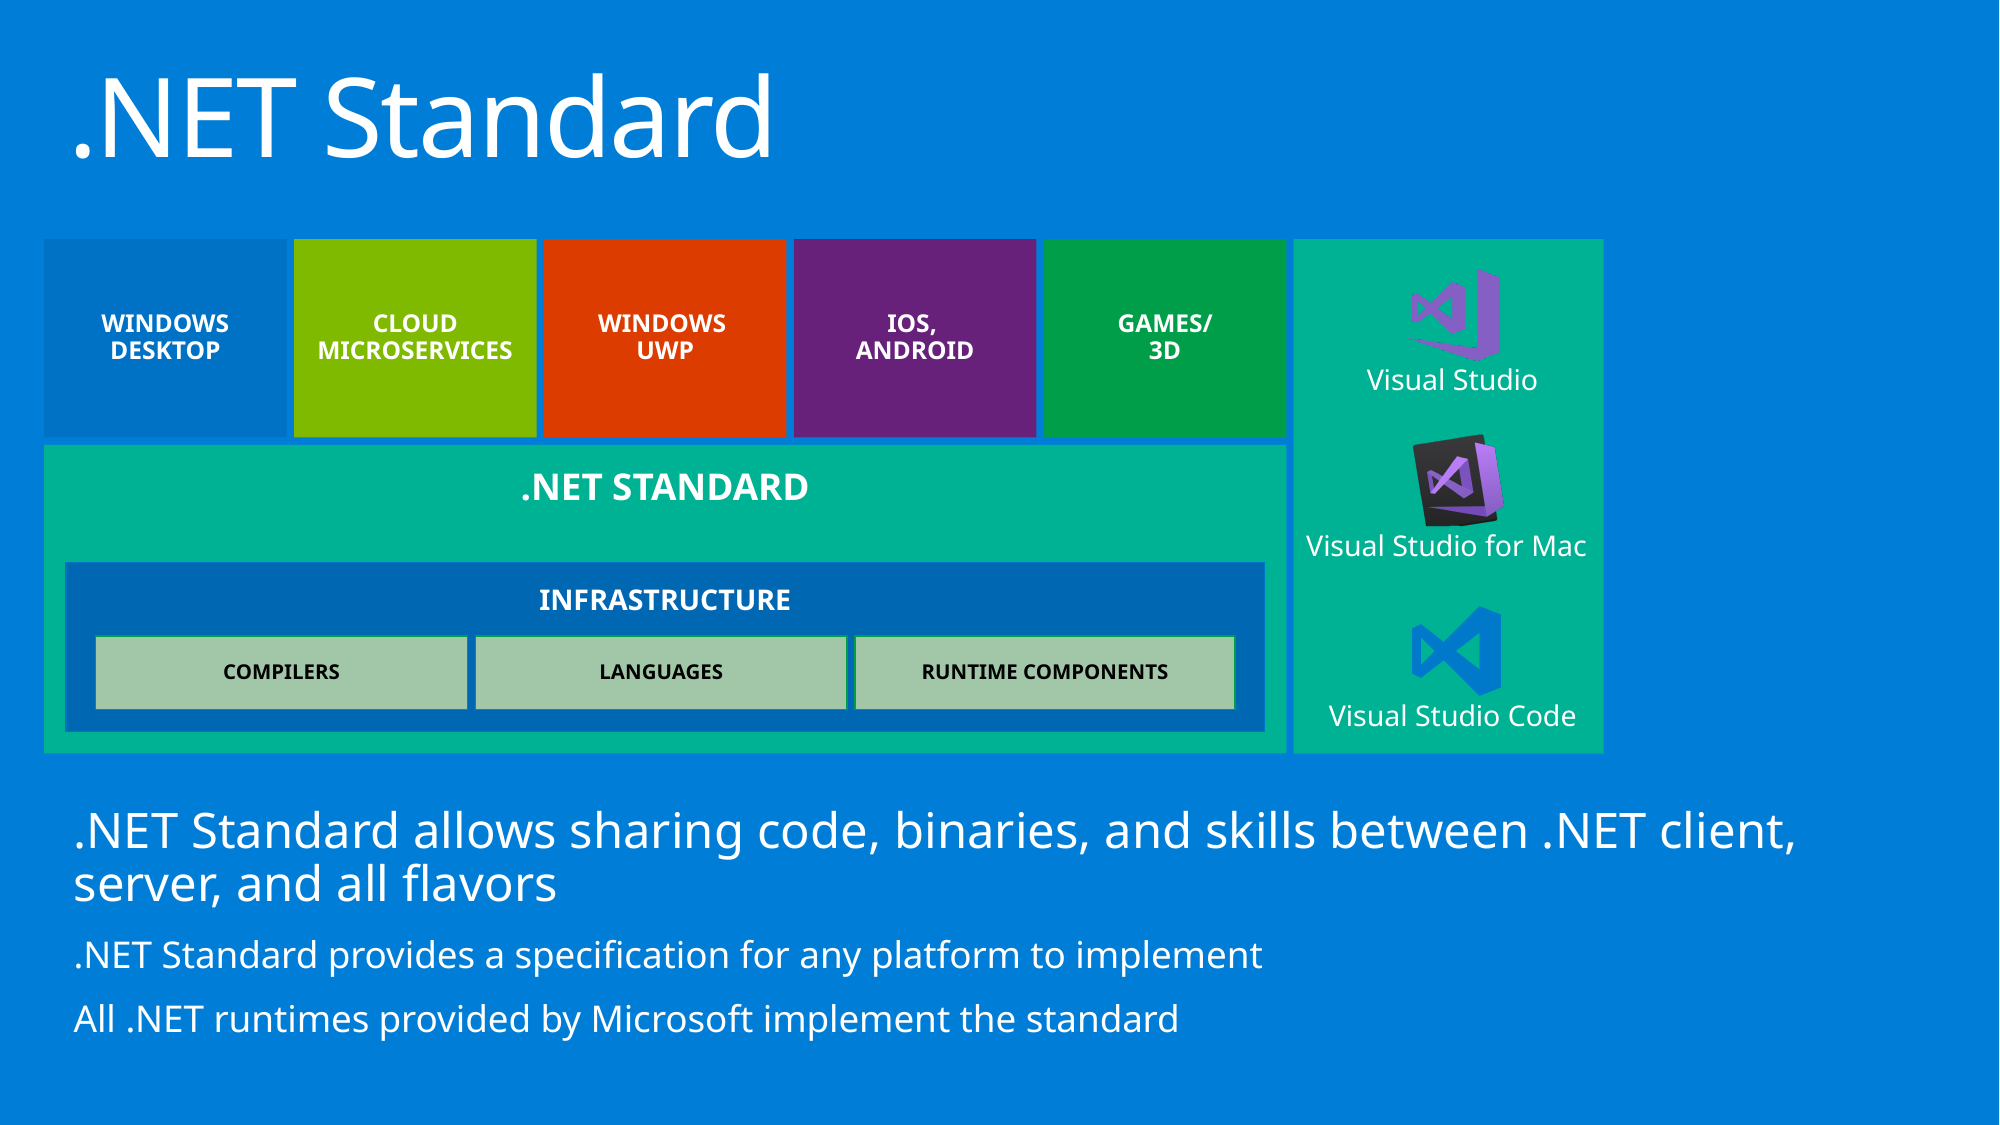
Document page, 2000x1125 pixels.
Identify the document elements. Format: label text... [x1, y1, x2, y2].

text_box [1300, 429, 1606, 596]
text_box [1301, 606, 1604, 766]
title .NET Standard [44, 47, 1956, 196]
text_box .NET Standard allows sharing code, binaries, and skills between .NET client, server, and all flavors .NET Standard provides a specification for any platform to implement All .NET runtimes provided by Microsoft implement the standard [44, 782, 1937, 1064]
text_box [1348, 268, 1557, 428]
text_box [43, 238, 1604, 754]
